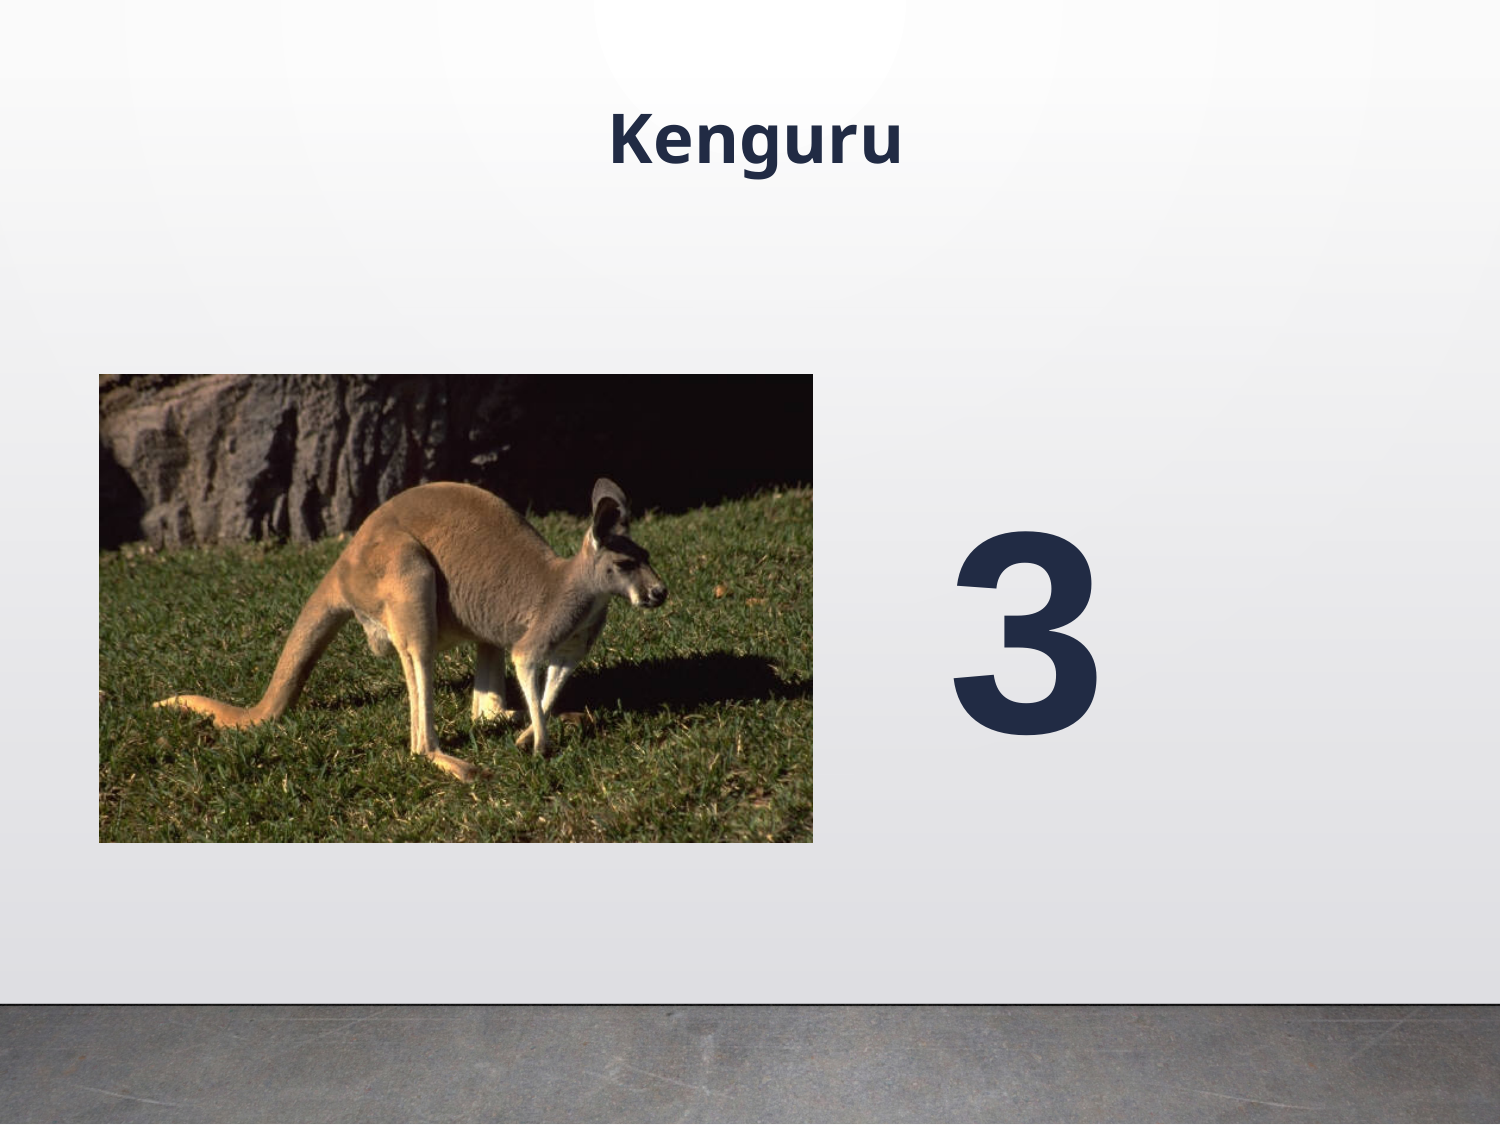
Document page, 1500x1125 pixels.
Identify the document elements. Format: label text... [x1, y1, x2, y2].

picture [0, 1004, 1500, 1124]
picture [99, 374, 813, 844]
text_box 3 [932, 437, 1123, 798]
text_box Kenguru [124, 87, 1388, 225]
